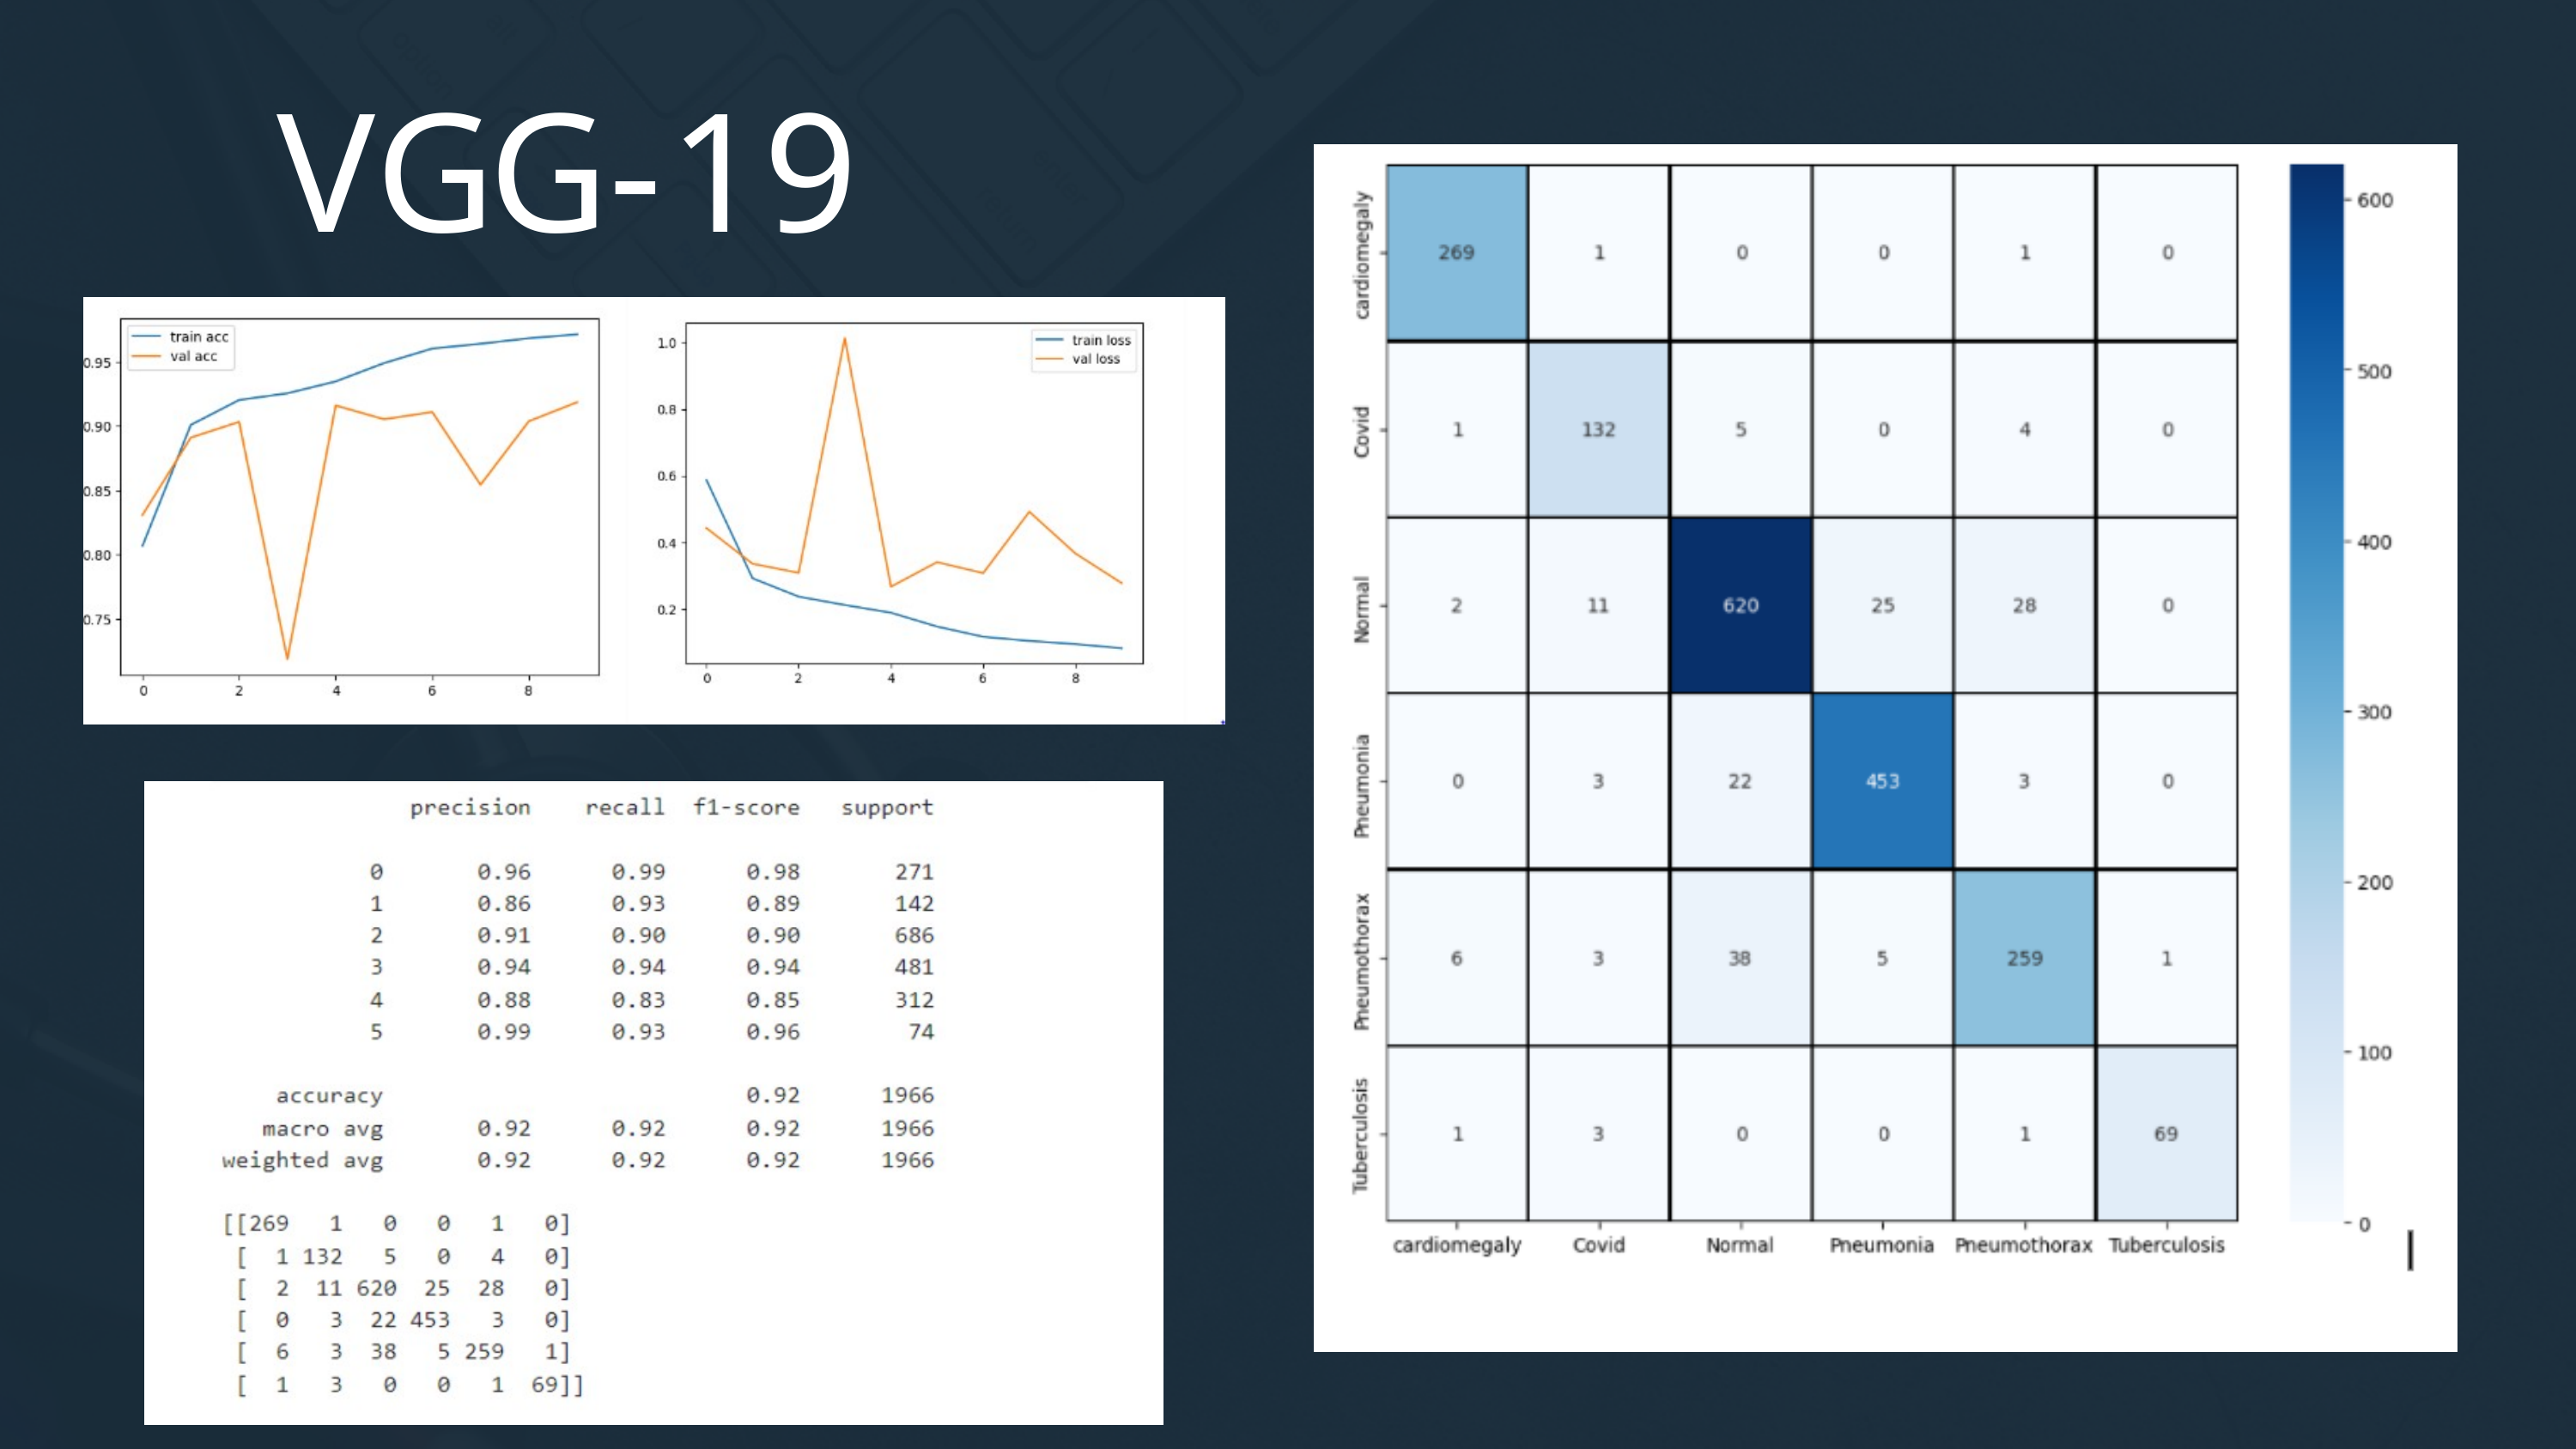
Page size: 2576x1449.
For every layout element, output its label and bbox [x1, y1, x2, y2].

text_box [0, 0, 2576, 1449]
